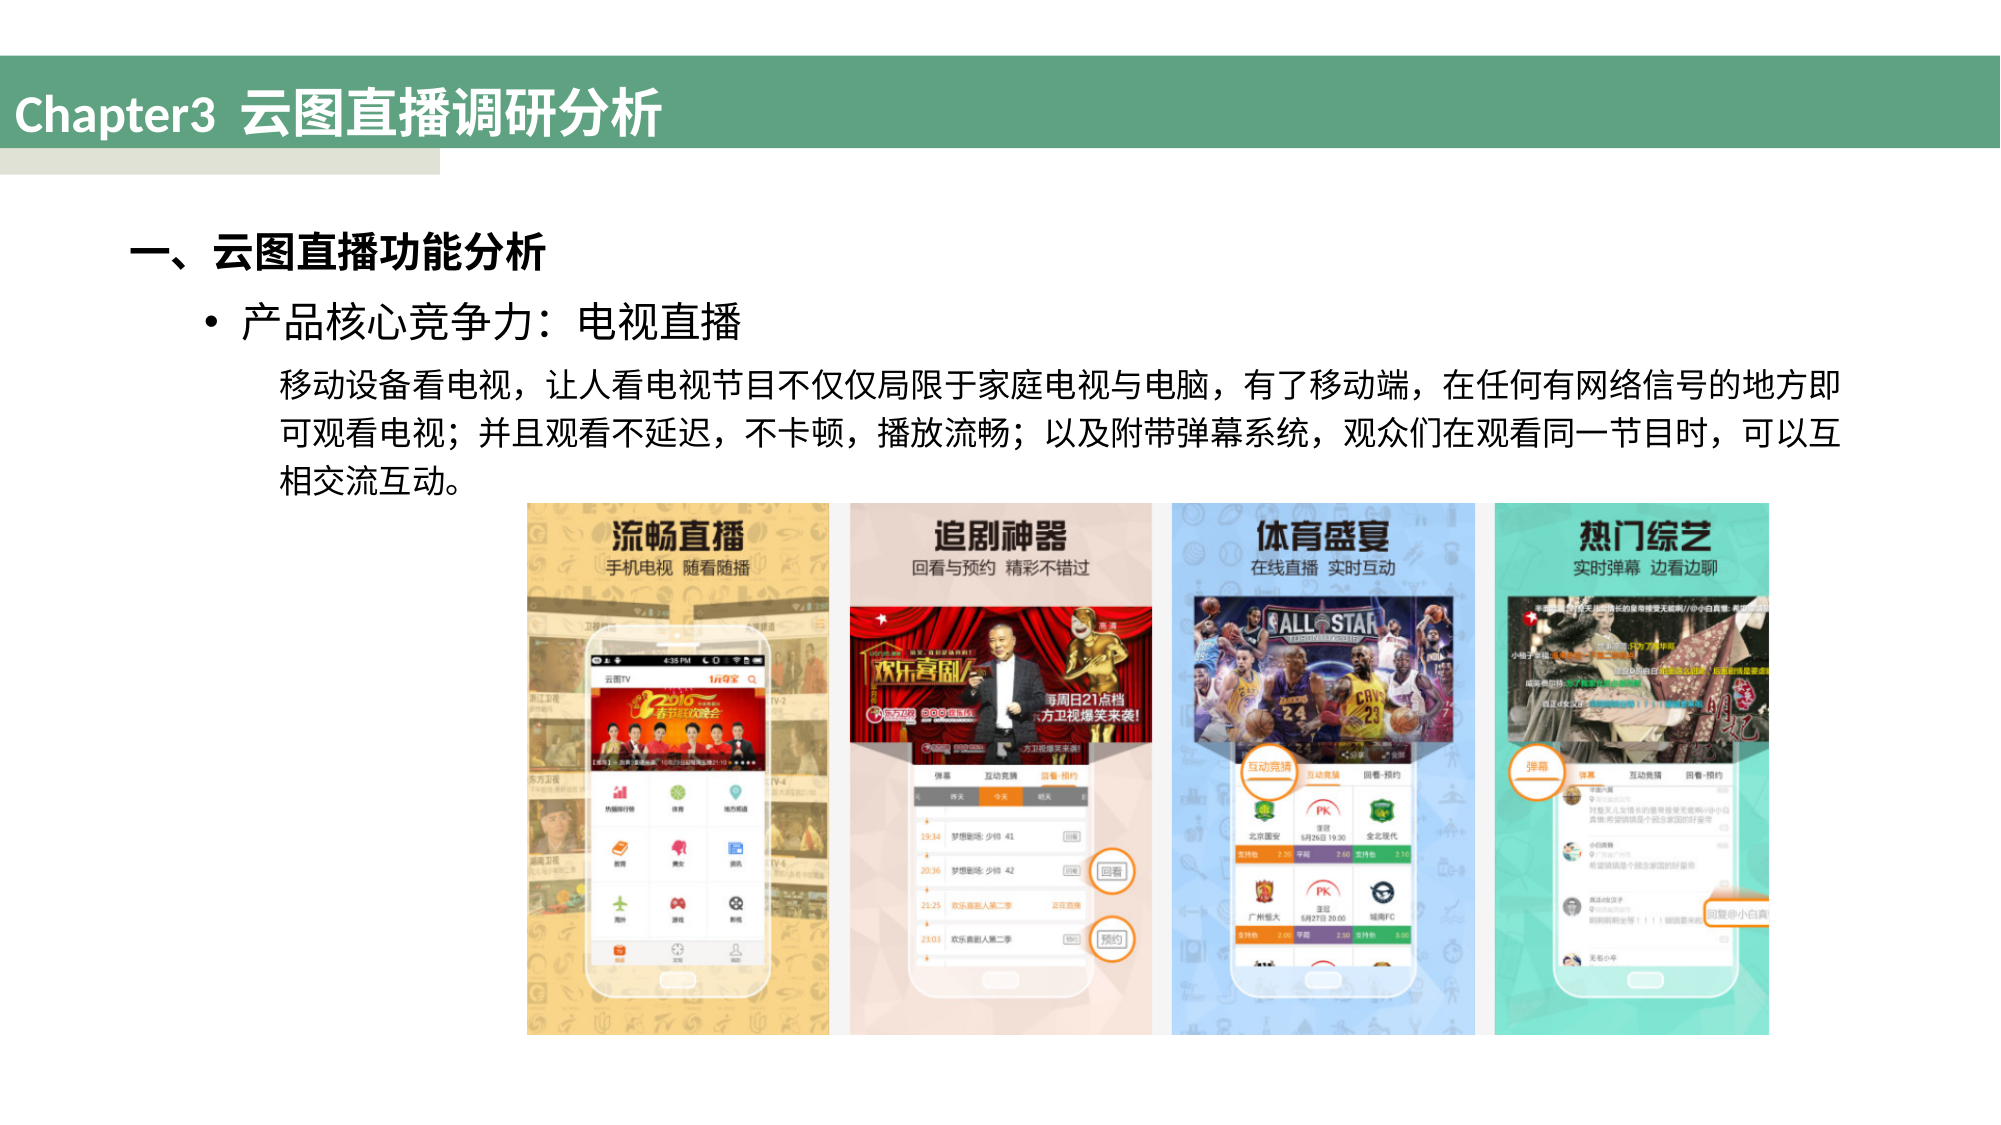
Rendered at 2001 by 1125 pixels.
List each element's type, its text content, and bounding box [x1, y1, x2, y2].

picture [527, 503, 1770, 1035]
text_box 一、云图直播功能分析 产品核心竞争力：电视直播 移动设备看电视，让人看电视节目不仅仅局限于家庭电视与电脑，有了移动端，在任何有网络信号的地方即可观看电视；并且观看不延迟，不卡顿，播放流畅；以及附带弹幕系统，观众们在观看同一节目时，可以互相交流互动。 [114, 207, 1886, 1035]
title Chapter3 云图直播调研分析 [0, 55, 714, 175]
